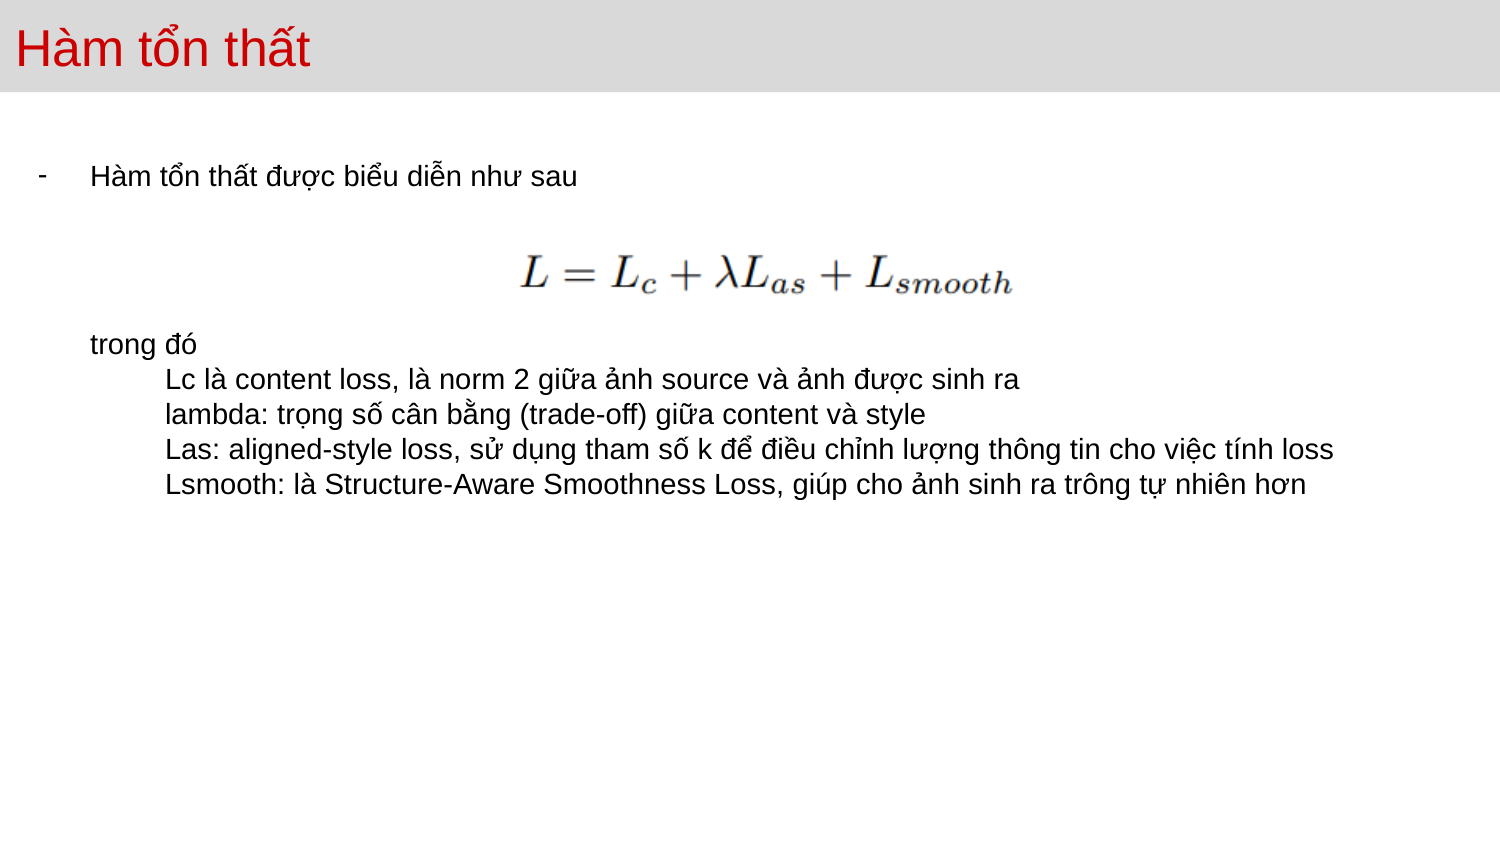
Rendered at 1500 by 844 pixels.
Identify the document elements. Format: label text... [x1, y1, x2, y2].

title Hàm tổn thất [0, 0, 1500, 93]
picture [466, 219, 1033, 322]
text_box trong đó Lc là content loss, là norm 2 giữa ảnh source và ảnh được sinh ra lambda: trọng số cân bằng (trade-off) giữa content và style Las: aligned-style loss, sử dụng tham số k để điều chỉnh lượng thông tin cho việc tính loss Lsmooth: là Structure-Aware Smoothness Loss, giúp cho ảnh sinh ra trông tự nhiên hơn [0, 310, 1500, 516]
text_box Hàm tổn thất được biểu diễn như sau [0, 142, 1500, 207]
